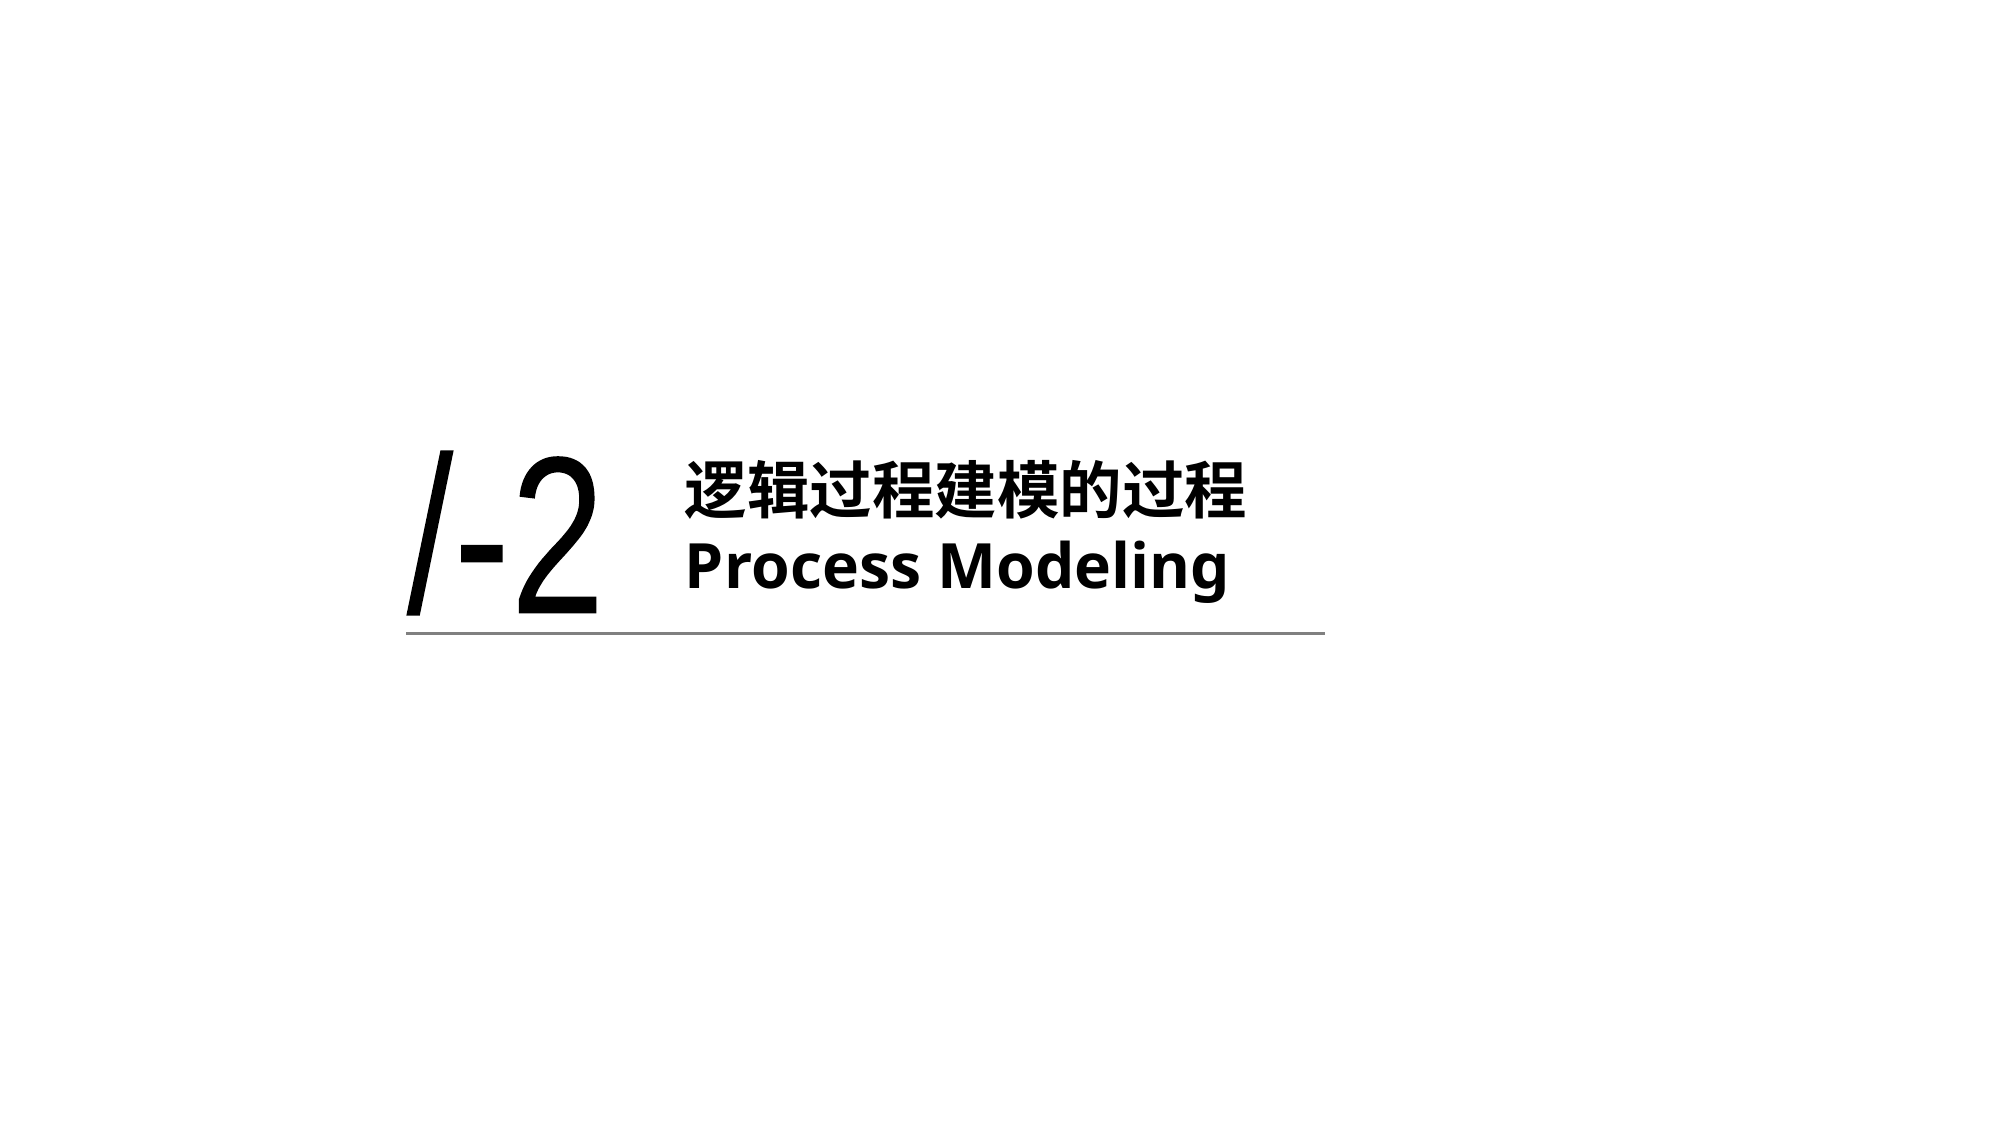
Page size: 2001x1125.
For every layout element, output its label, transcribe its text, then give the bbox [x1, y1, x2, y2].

text_box 逻辑过程建模的过程Process Modeling [670, 443, 1404, 608]
